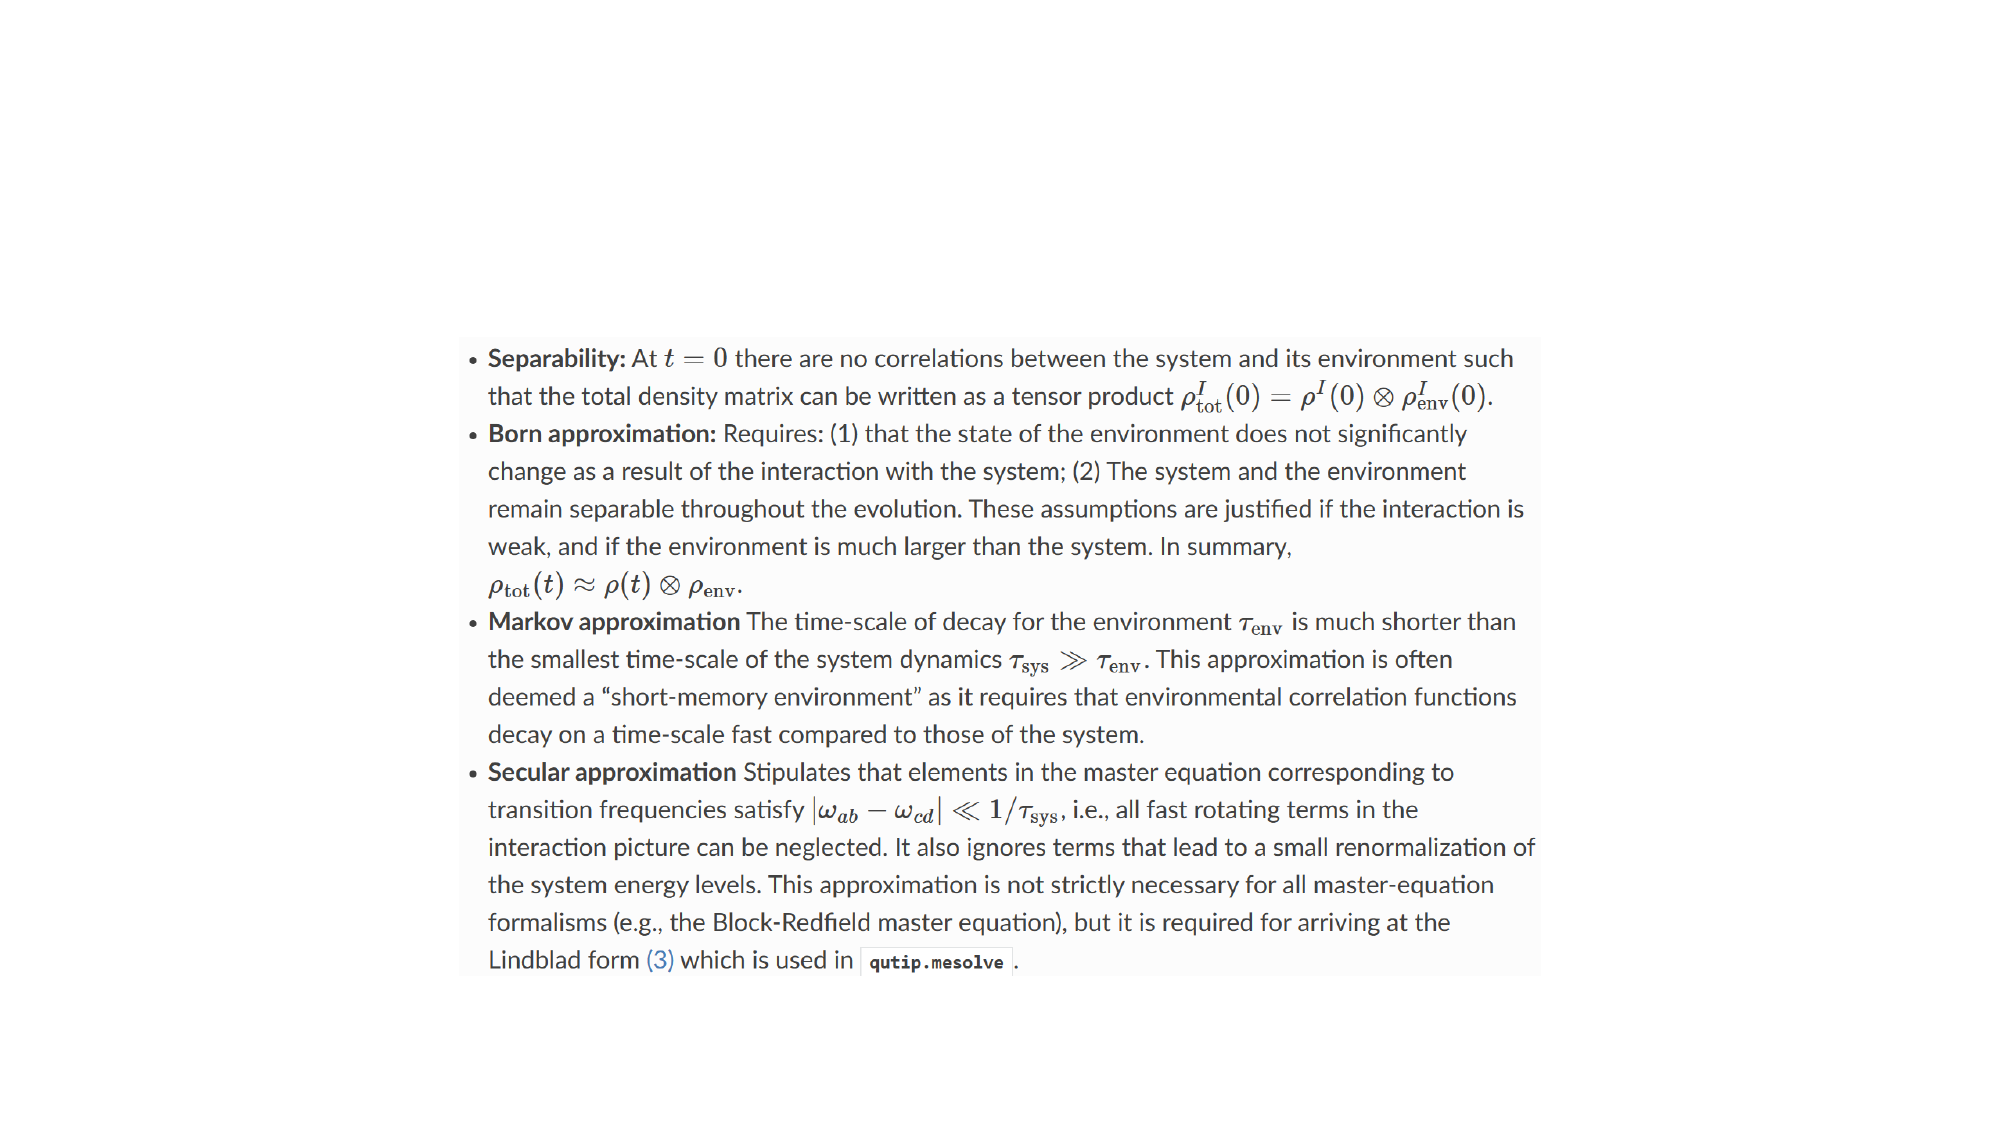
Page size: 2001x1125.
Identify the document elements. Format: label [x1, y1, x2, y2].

list [459, 337, 1541, 976]
